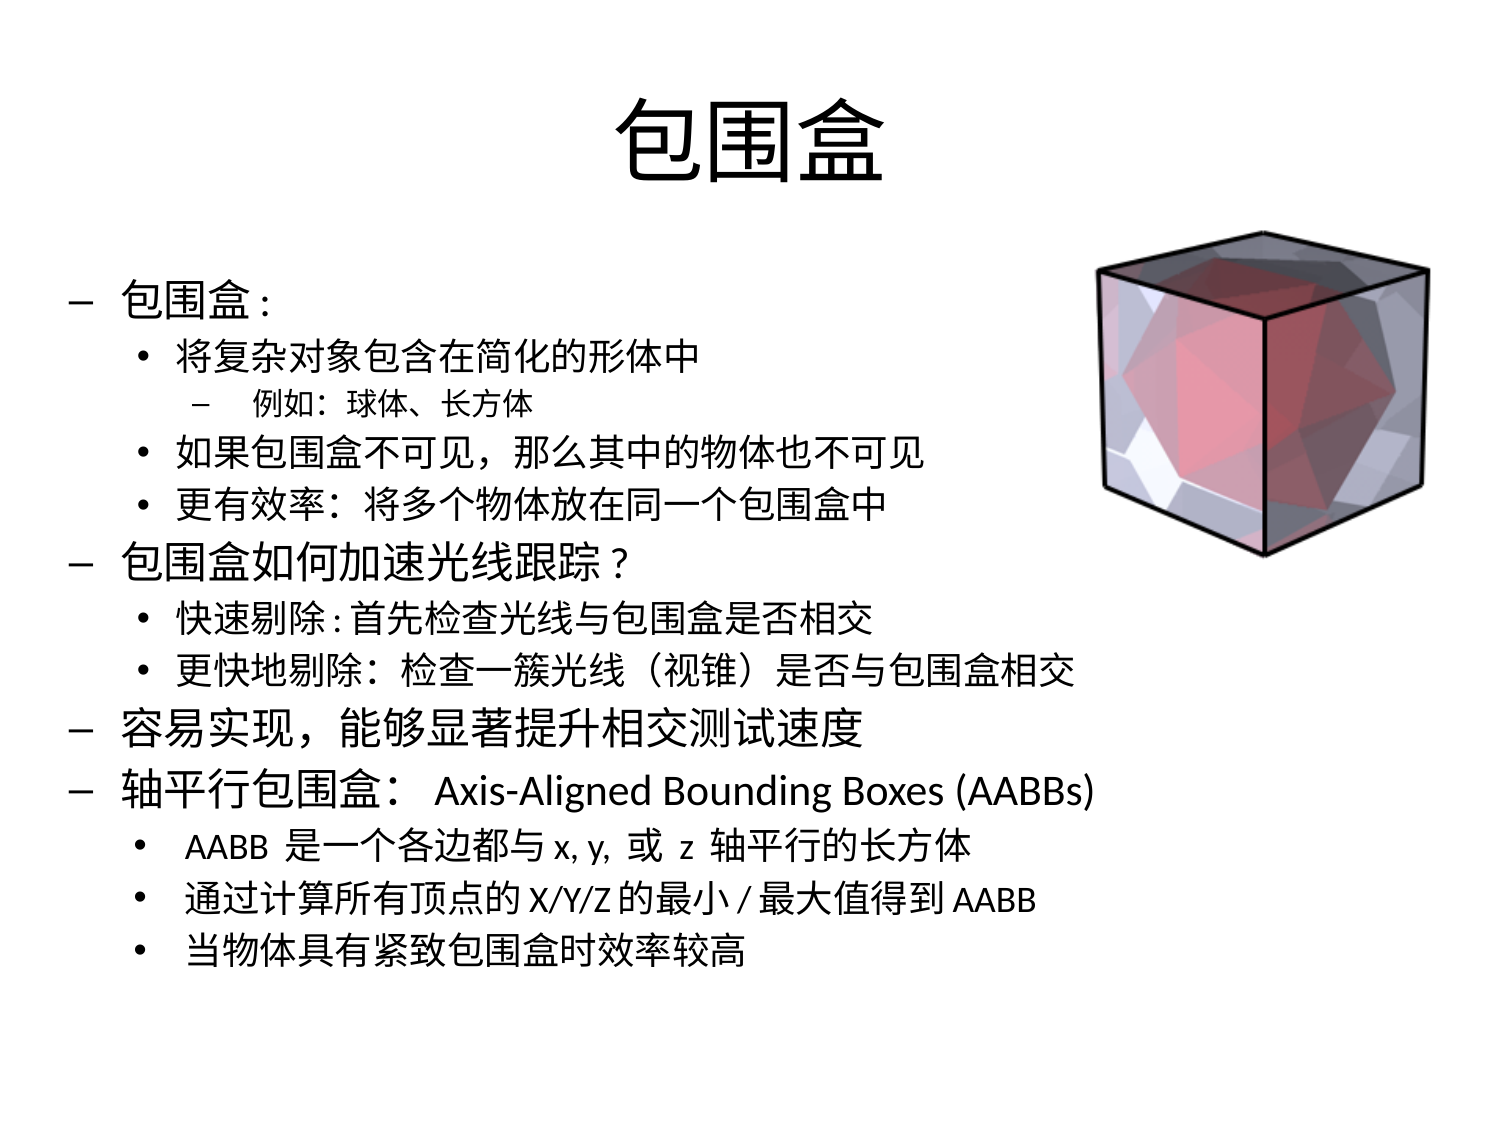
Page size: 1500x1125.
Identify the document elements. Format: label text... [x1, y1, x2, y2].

list 包围盒: 将复杂对象包含在简化的形体中 例如：球体、长方体 如果包围盒不可见，那么其中的物体也不可见 更有效率：将多个物体放在同一个包围盒中 包围盒如何加速光线跟踪? 快速剔除:首先检查光线与包围盒是否相交 更快地剔除：检查一簇光线（视锥）是否与包围盒相交 容易实现，能够显著提升相交测试速度 轴平行包围盒：Axis-Aligned Bounding Boxes (AABBs) AABB 是一个各边都与x, y, 或 z 轴平行的长方体 通过计算所有顶点的X/Y/Z的最小/最大值得到AABB 当物体具有紧致包围盒时效率较高 [37, 265, 1388, 988]
picture [1062, 212, 1454, 577]
title 包围盒 [75, 45, 1425, 233]
